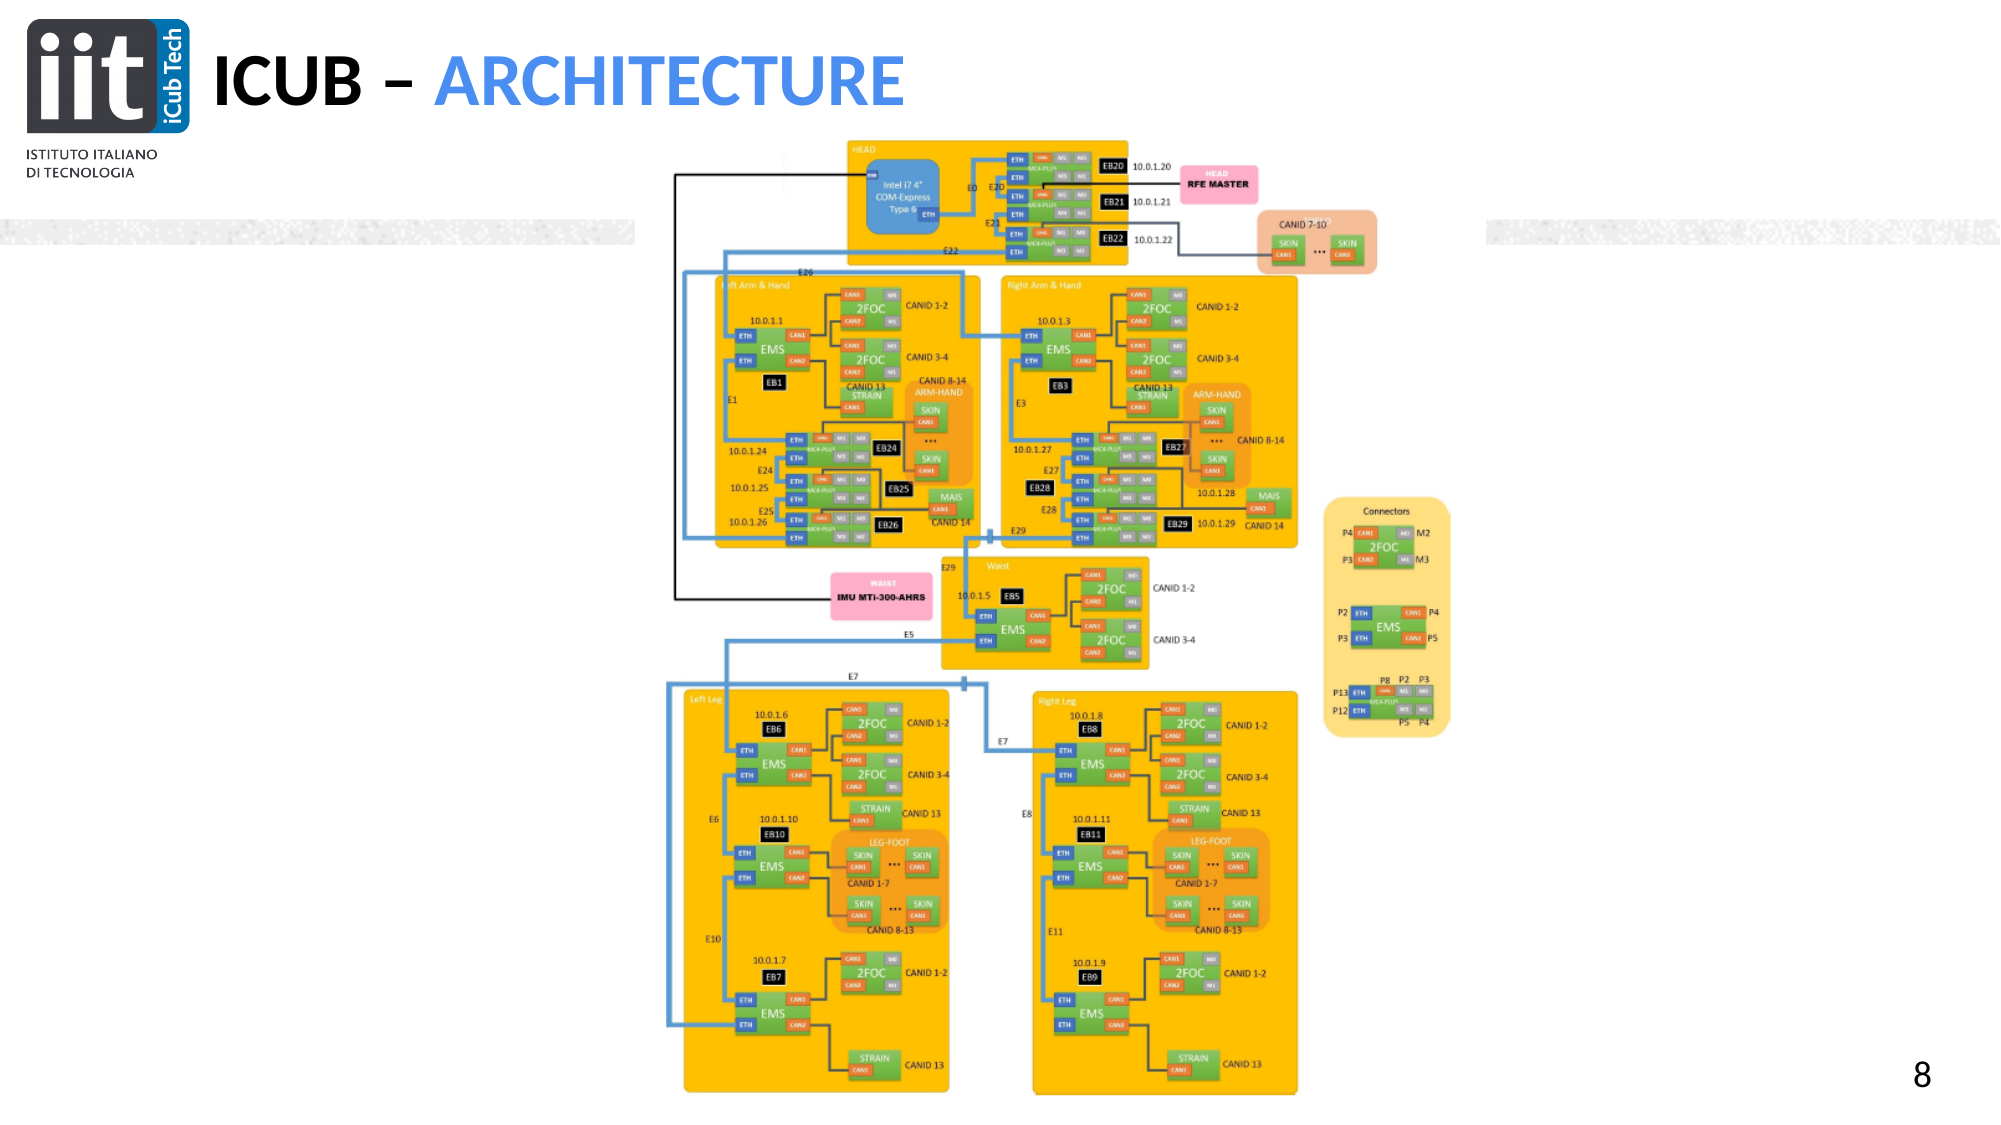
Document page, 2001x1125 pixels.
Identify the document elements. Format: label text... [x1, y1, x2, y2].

title Icub – ARChitecture [197, 28, 1923, 134]
slide_number 8 [1862, 1042, 1947, 1103]
picture [0, 0, 2000, 1103]
